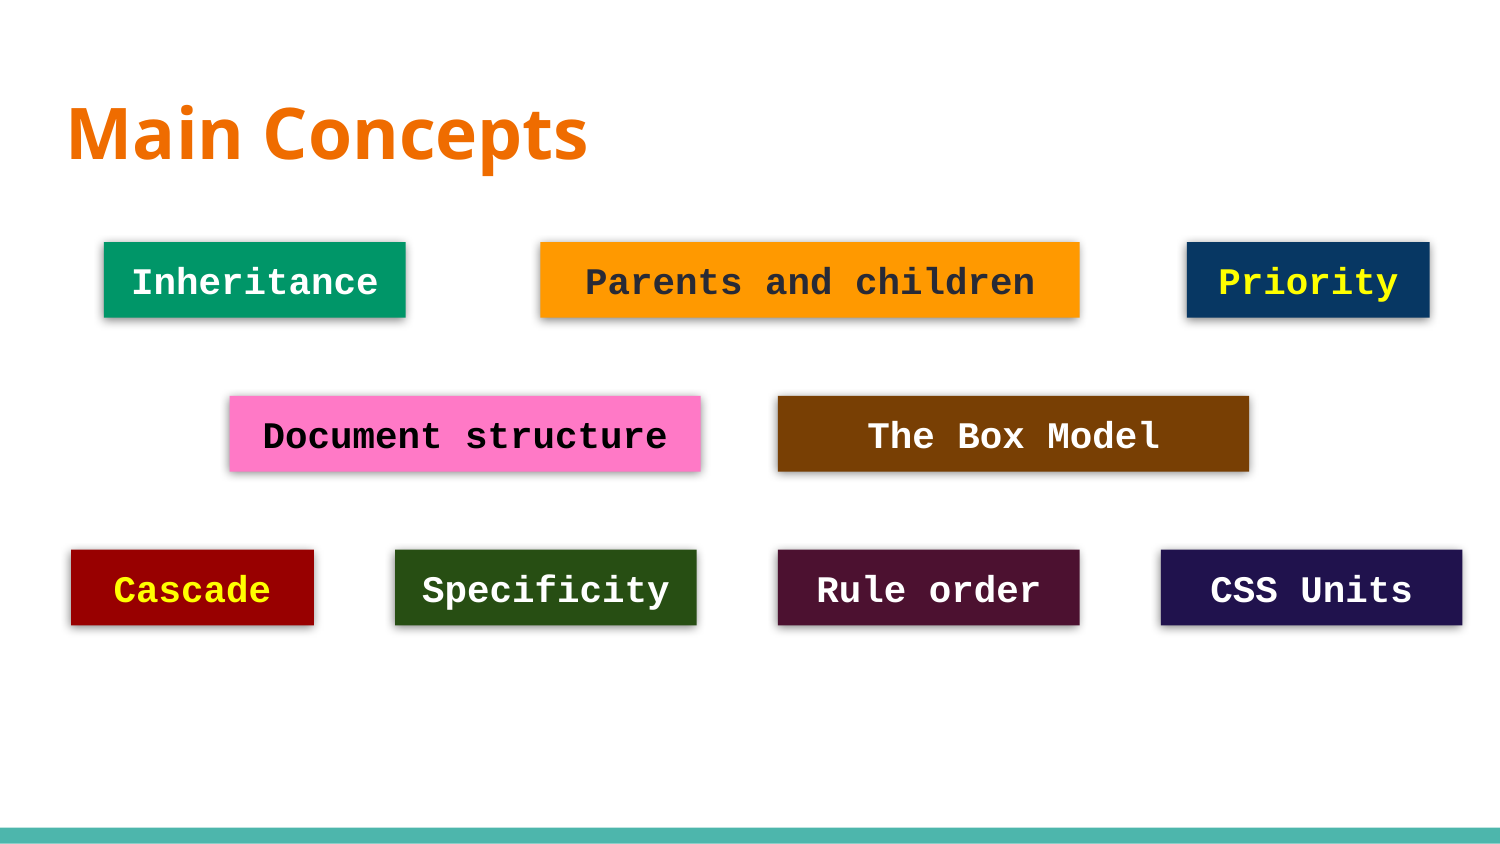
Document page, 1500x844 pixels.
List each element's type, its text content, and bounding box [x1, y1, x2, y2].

text_box Rule order [777, 549, 1080, 626]
text_box Parents and children [540, 242, 1080, 318]
text_box Document structure [229, 395, 701, 472]
text_box The Box Model [777, 395, 1250, 472]
text_box CSS Units [1160, 549, 1463, 626]
text_box Specificity [395, 549, 697, 626]
text_box Priority [1186, 242, 1430, 318]
text_box Cascade [71, 549, 314, 626]
text_box [51, 207, 1449, 750]
text_box Main Concepts [51, 72, 1449, 189]
text_box Inheritance [103, 242, 406, 318]
